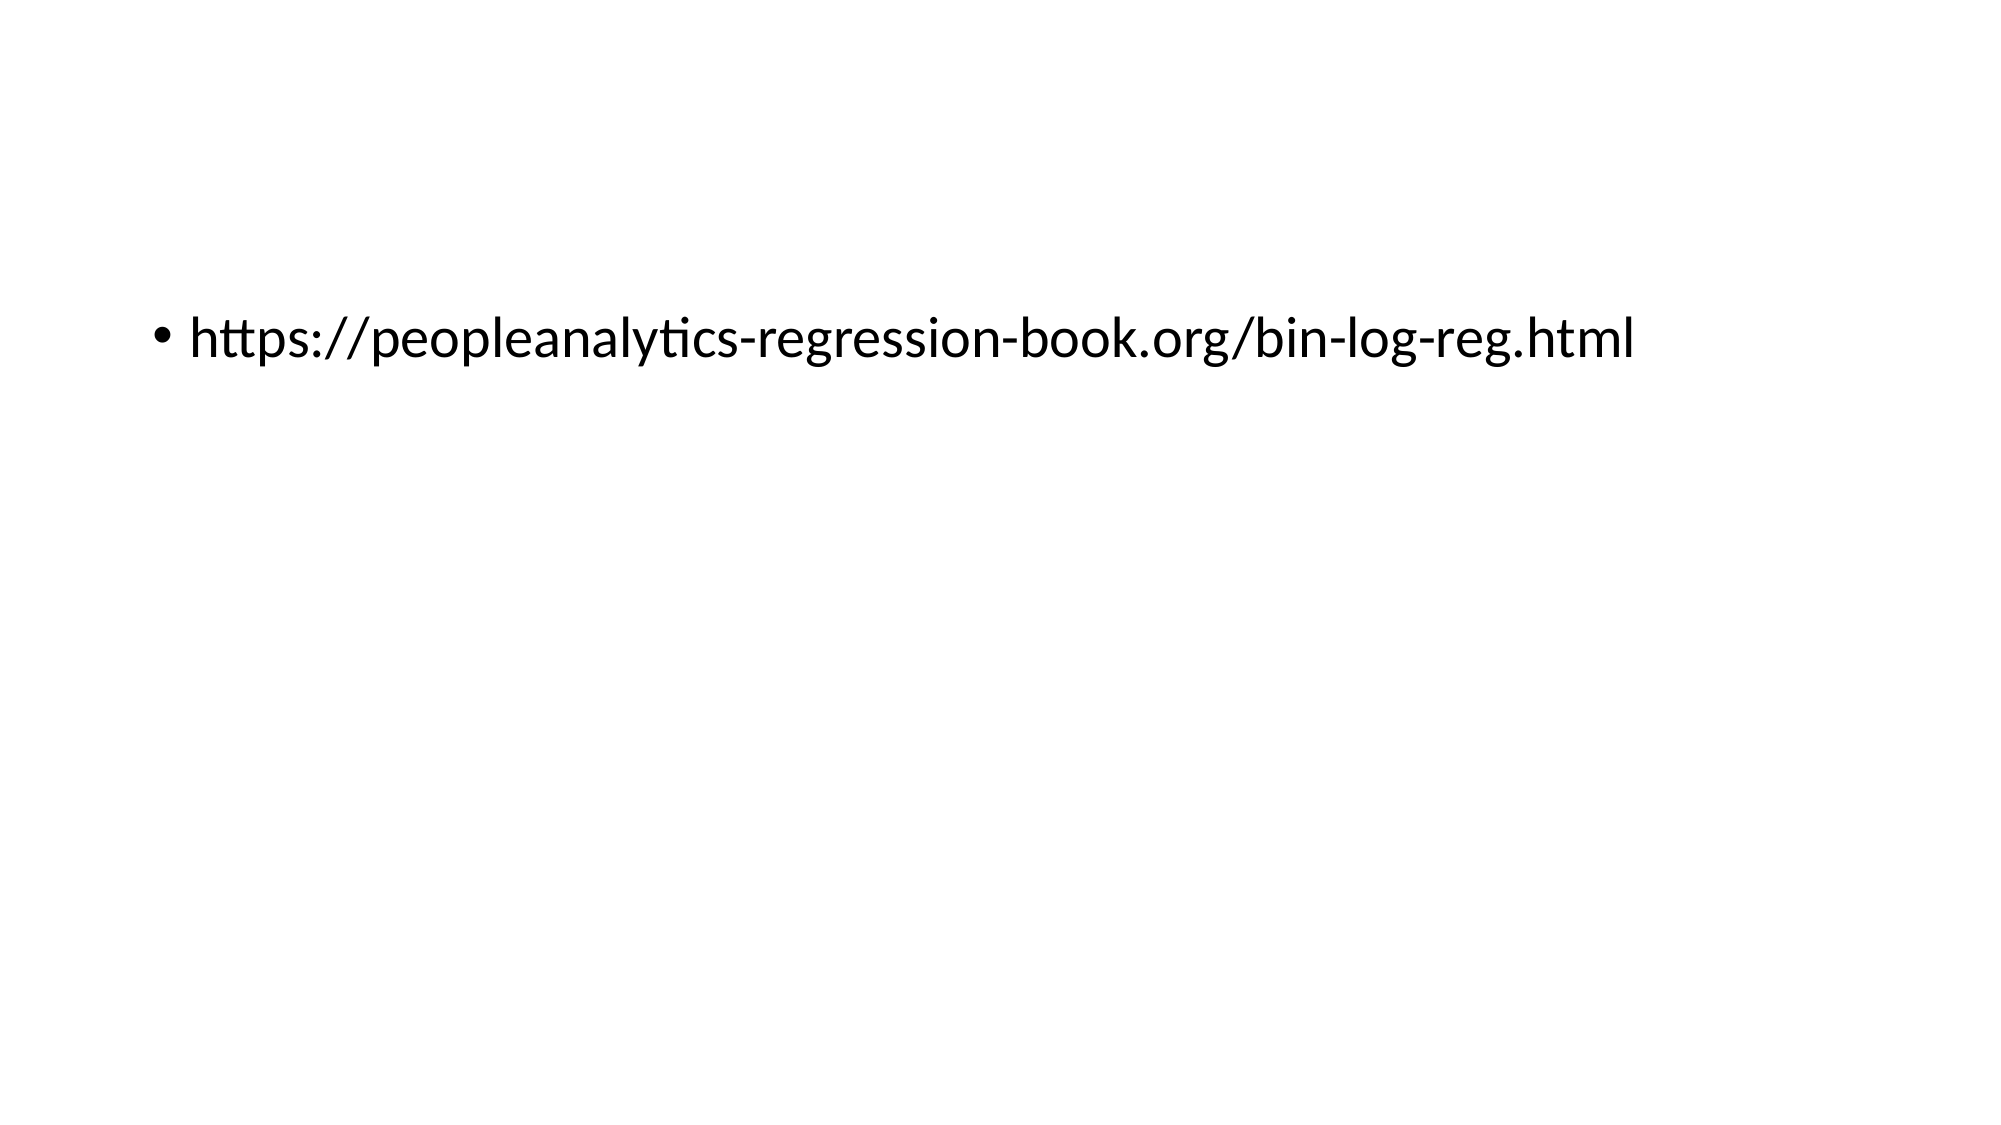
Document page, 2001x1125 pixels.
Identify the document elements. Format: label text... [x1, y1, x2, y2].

list https://peopleanalytics-regression-book.org/bin-log-reg.html [137, 299, 1863, 1014]
